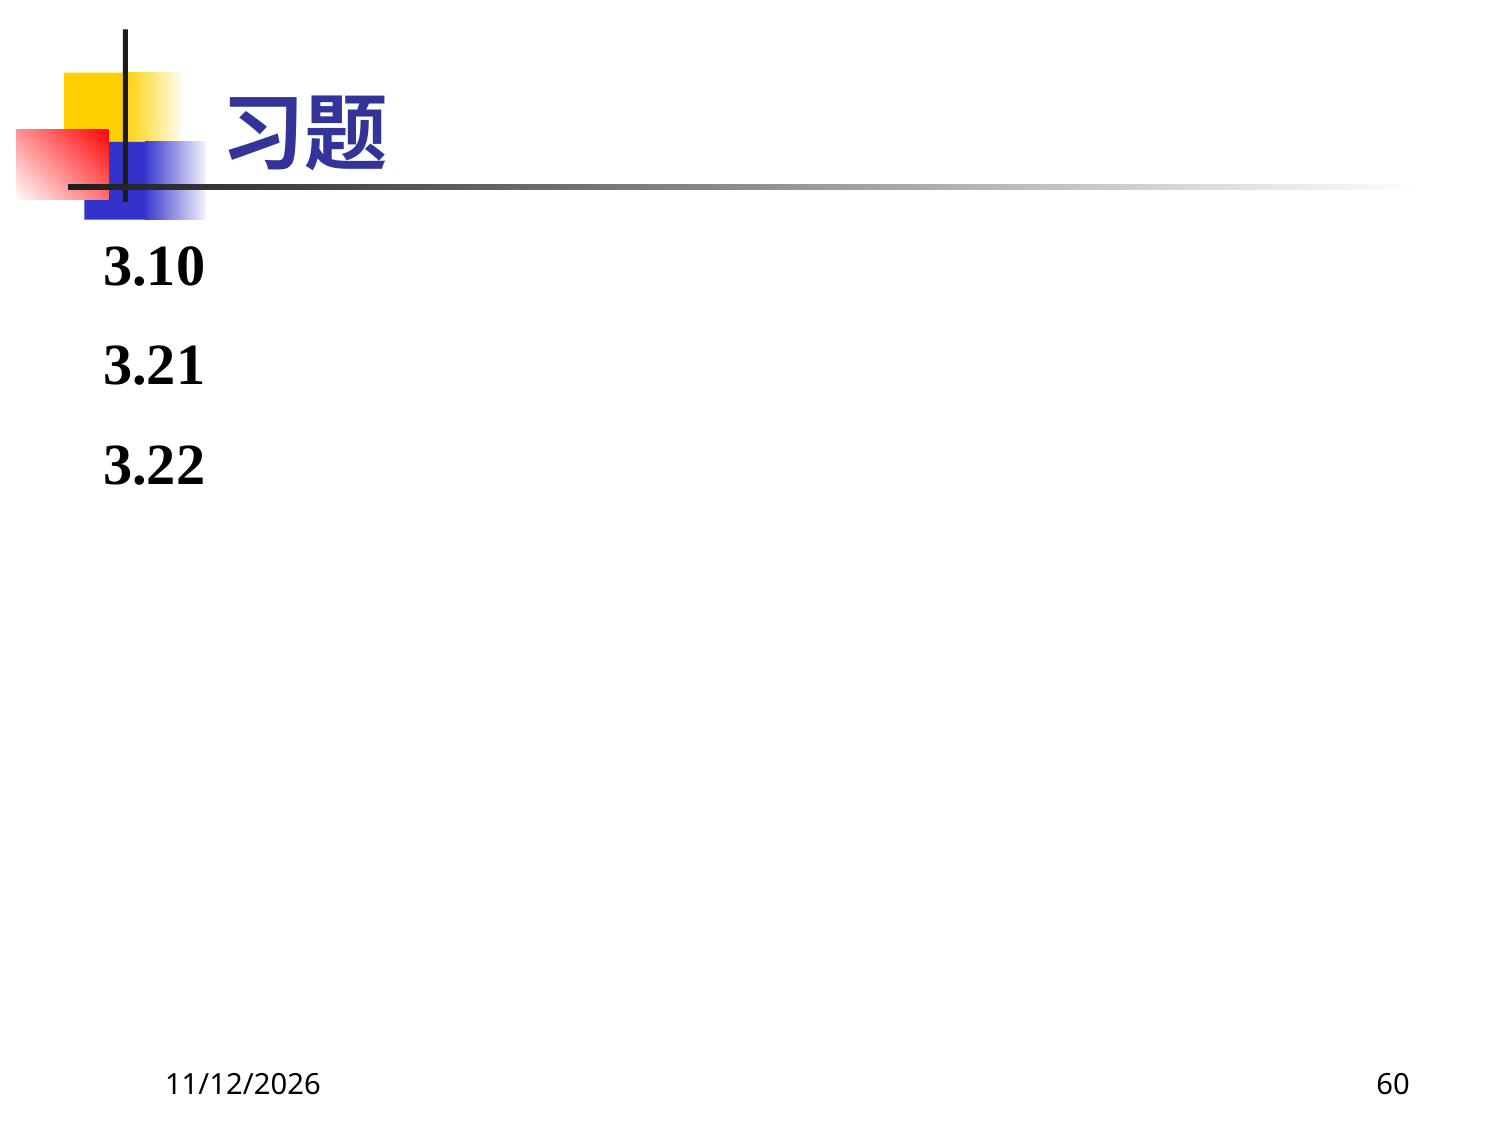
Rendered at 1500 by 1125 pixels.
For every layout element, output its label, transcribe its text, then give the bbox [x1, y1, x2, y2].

text_box 3.10 3.21 3.22 [88, 220, 1388, 900]
slide_number 60 [1112, 1037, 1426, 1113]
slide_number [149, 1037, 463, 1113]
title 习题 [206, 0, 1400, 188]
